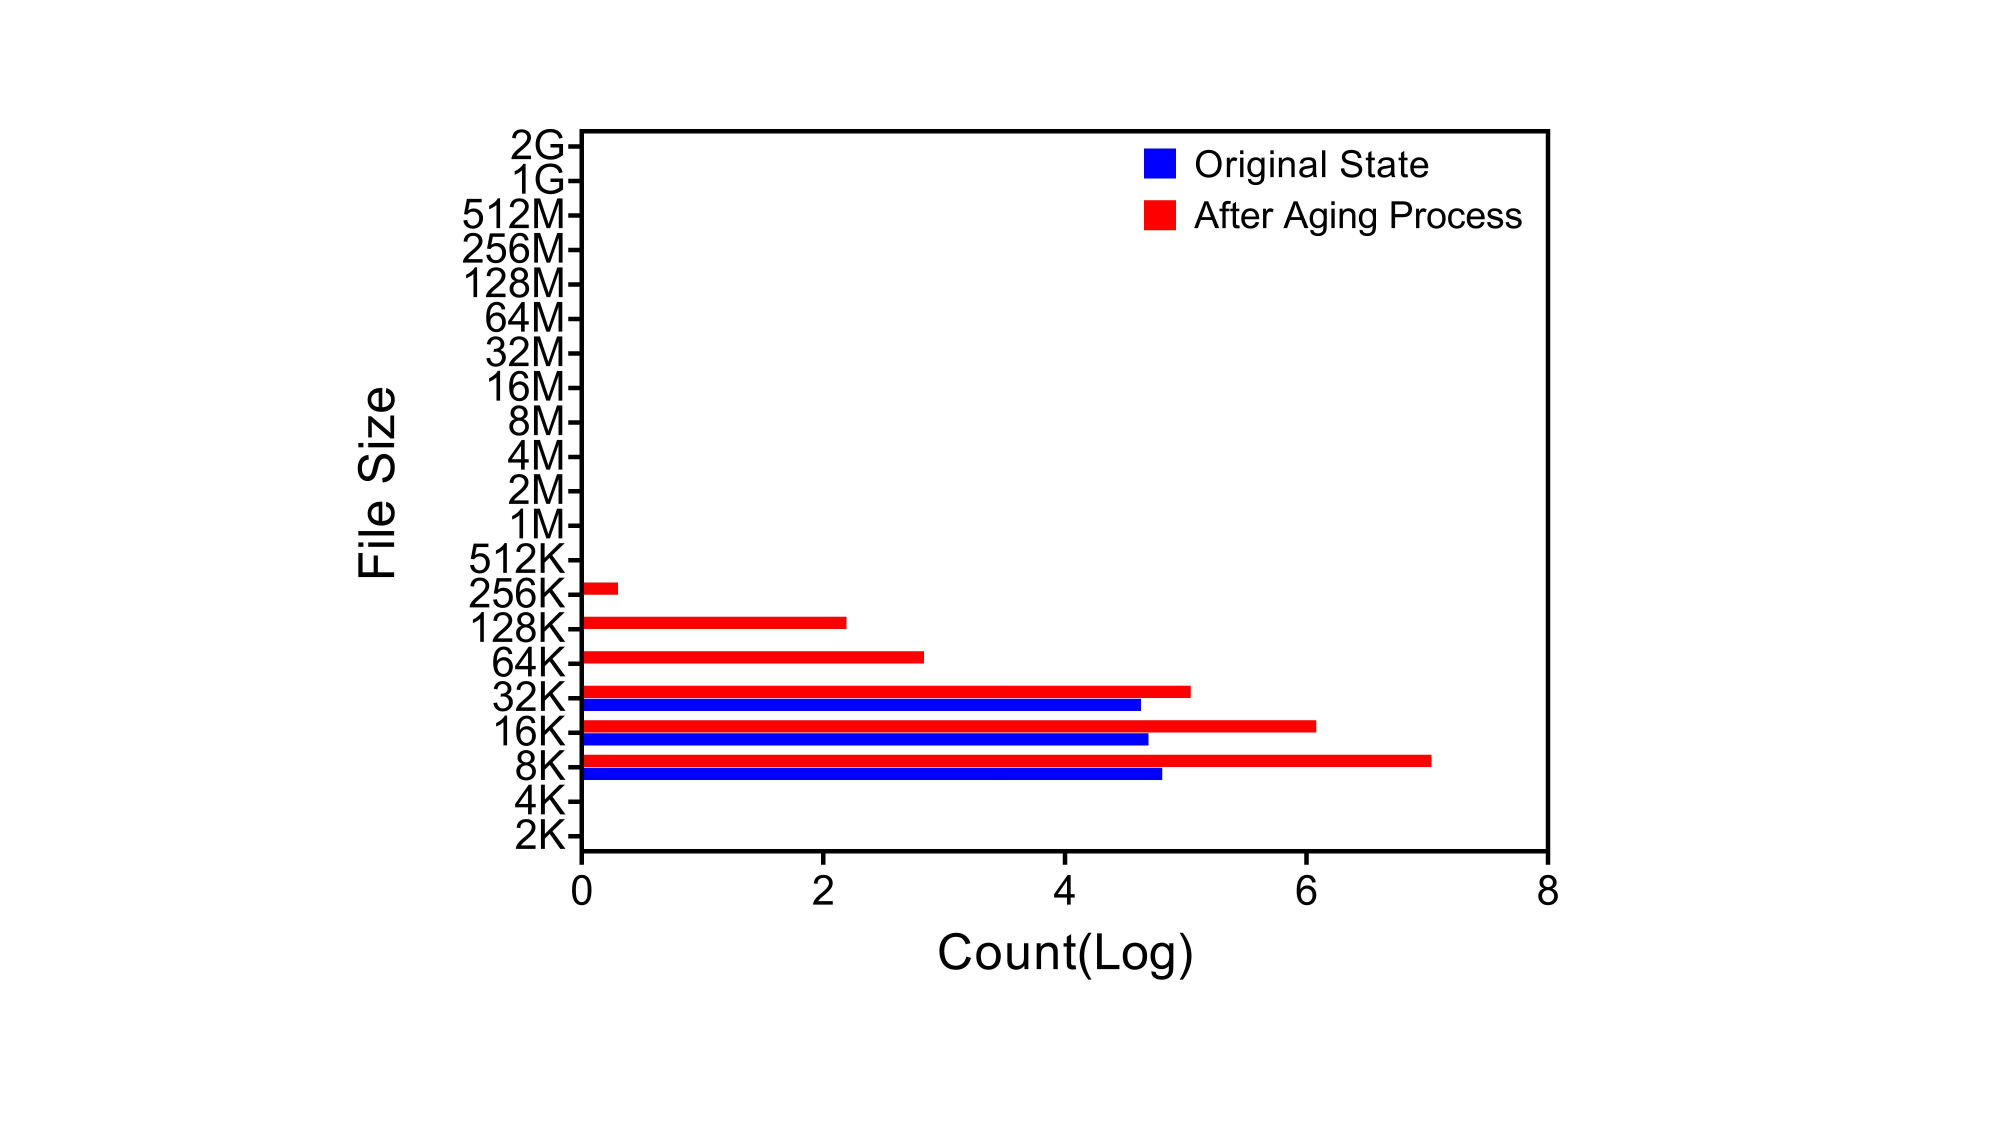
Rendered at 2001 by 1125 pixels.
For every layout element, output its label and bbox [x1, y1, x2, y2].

picture [328, 73, 1672, 1052]
